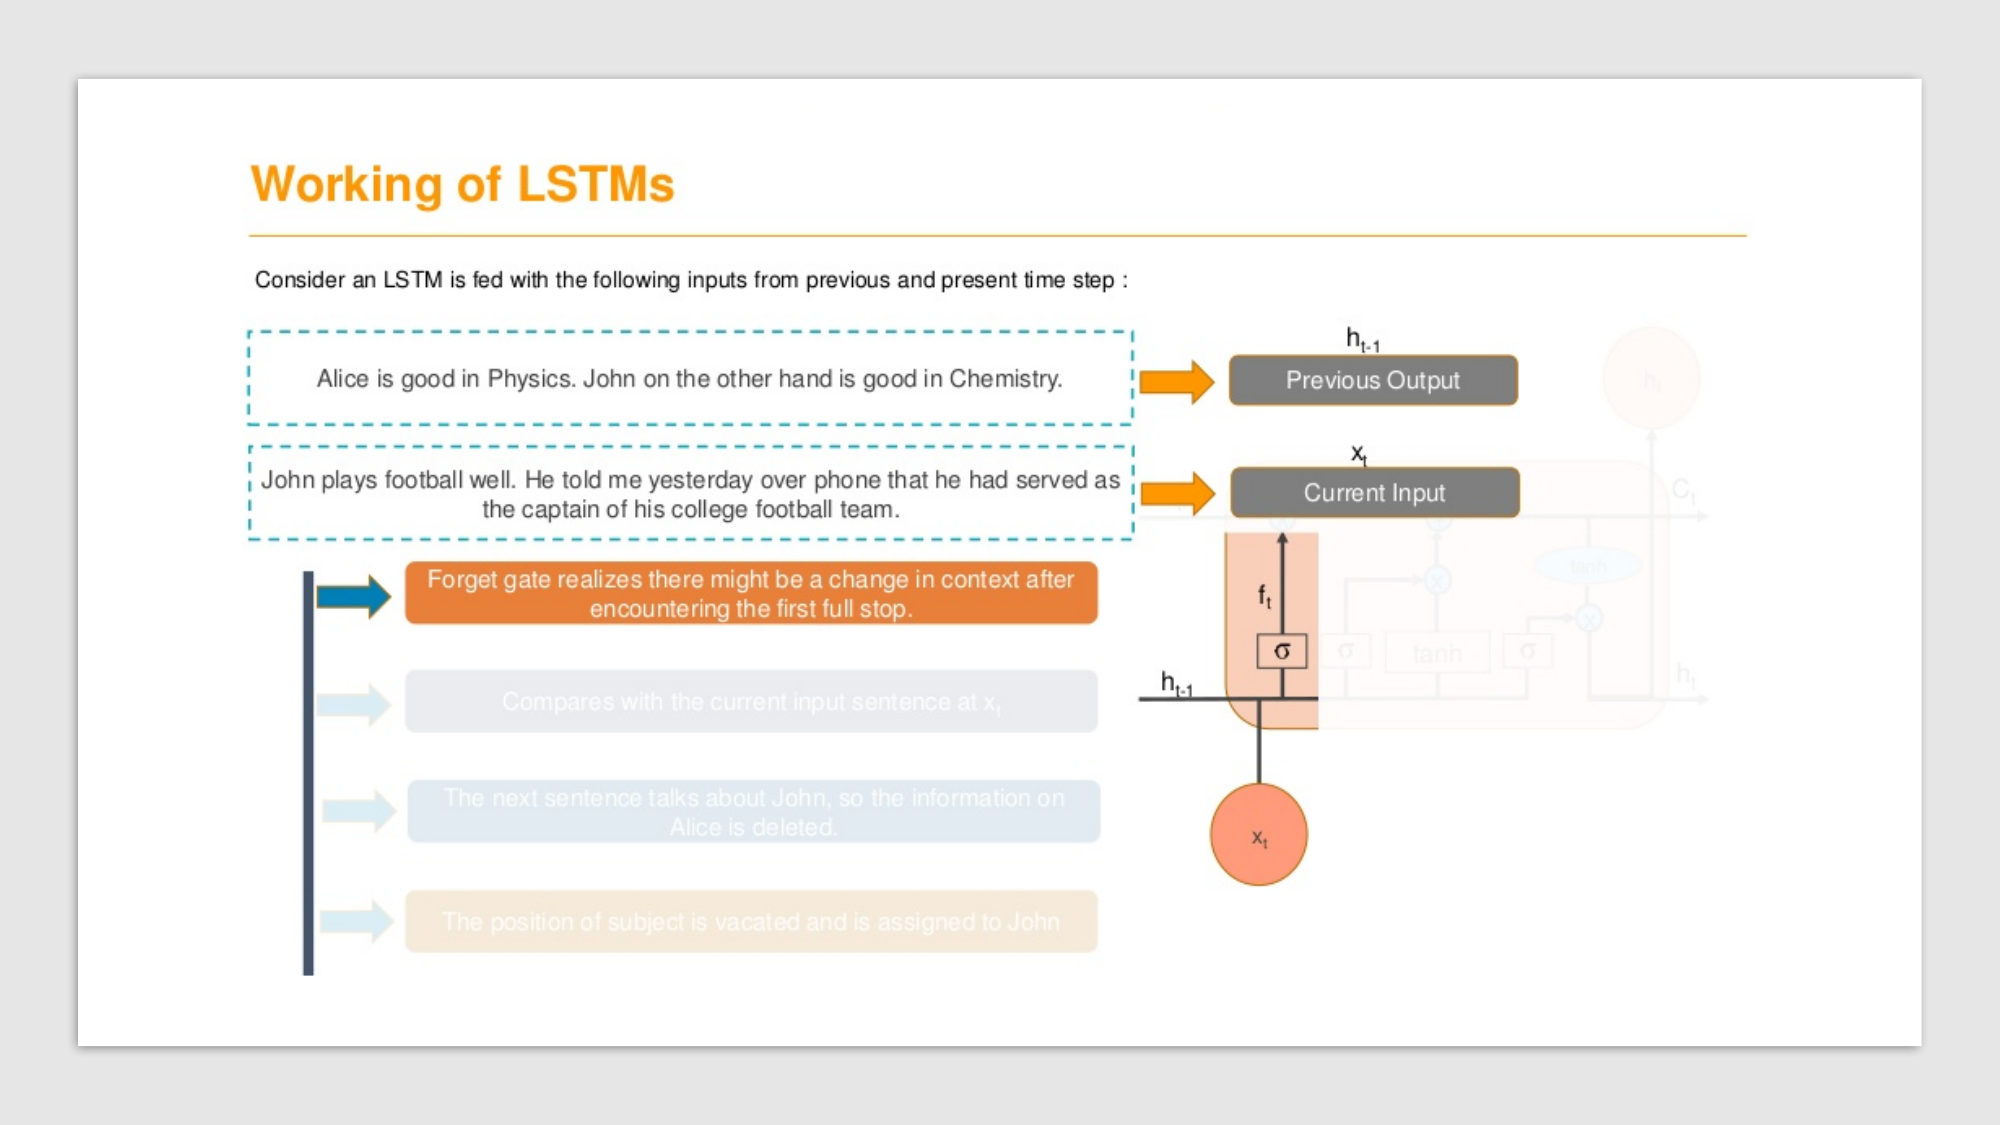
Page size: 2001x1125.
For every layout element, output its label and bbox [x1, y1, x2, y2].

picture [169, 105, 1831, 1020]
text_box [0, 0, 2000, 1125]
text_box [77, 78, 1923, 1047]
